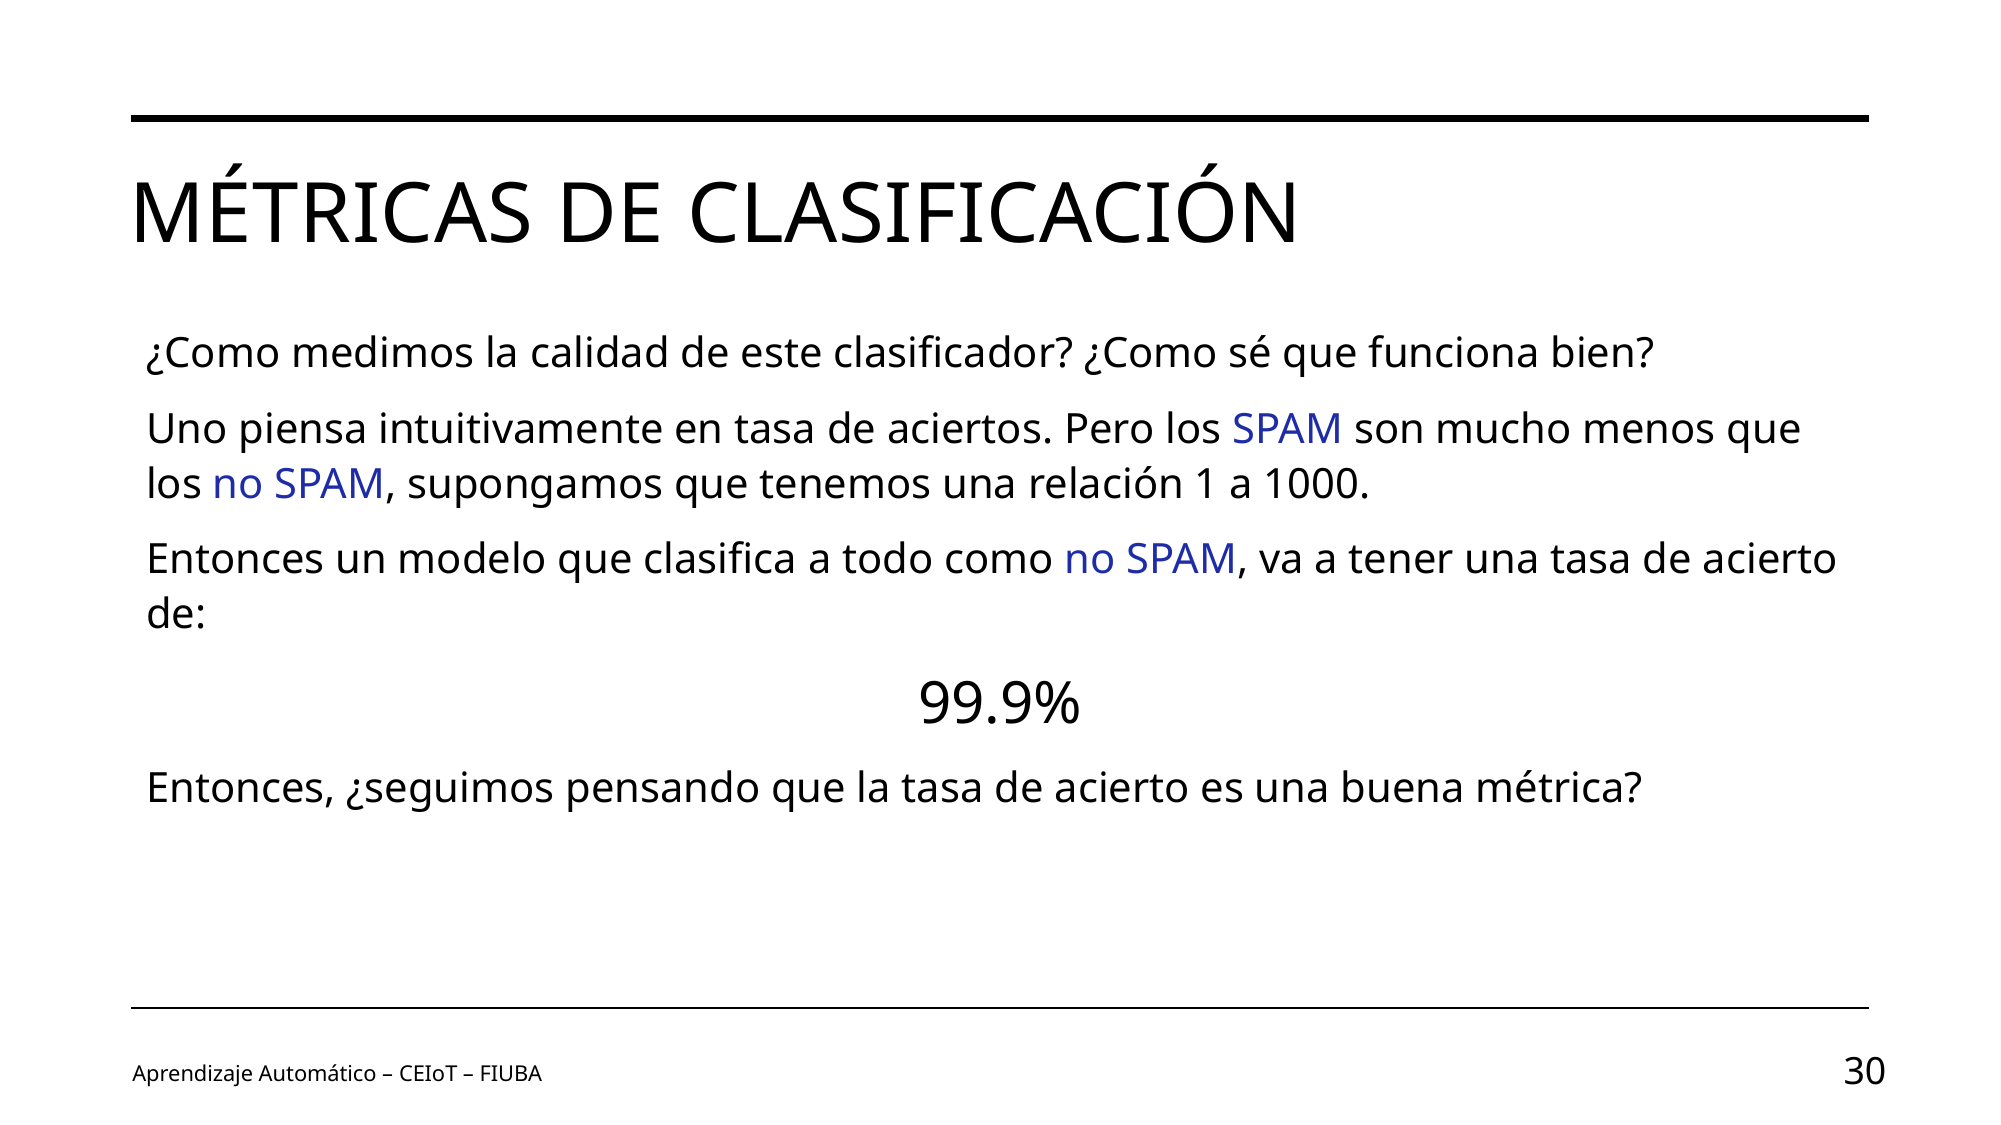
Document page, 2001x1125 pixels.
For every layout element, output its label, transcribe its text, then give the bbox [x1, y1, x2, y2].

footer Aprendizaje Automático – CEIoT – FIUBA [117, 1042, 862, 1103]
title Métricas de clasificación [114, 151, 1869, 377]
slide_number 30 [1791, 1042, 1902, 1103]
list ¿Como medimos la calidad de este clasificador? ¿Como sé que funciona bien? Uno piensa intuitivamente en tasa de aciertos. Pero los SPAM son mucho menos que los no SPAM, supongamos que tenemos una relación 1 a 1000. Entonces un modelo que clasifica a todo como no SPAM, va a tener una tasa de acierto de: 99.9% Entonces, ¿seguimos pensando que la tasa de acierto es una buena métrica? [131, 312, 1869, 1003]
